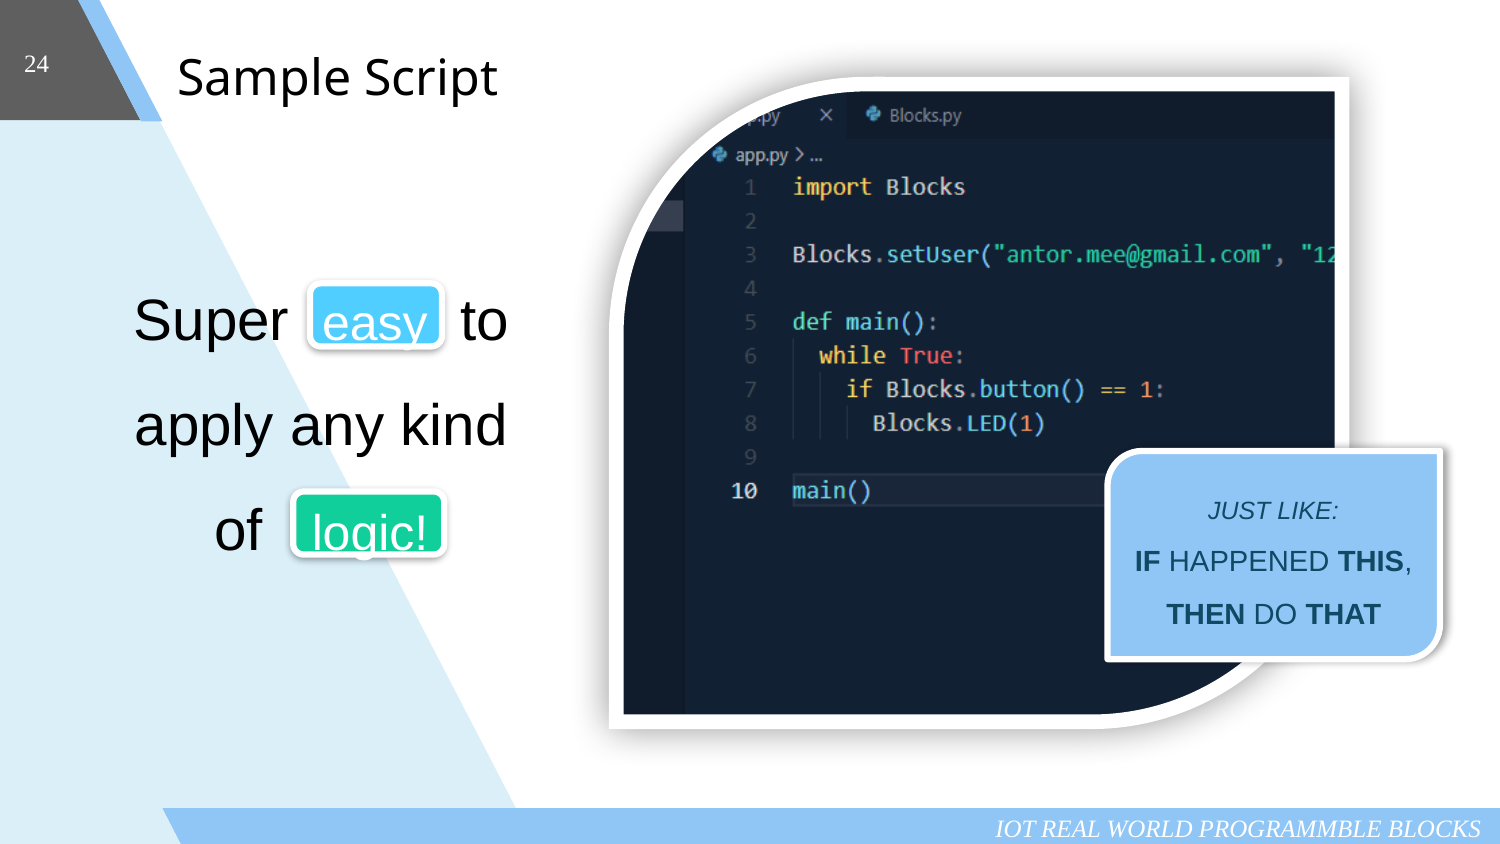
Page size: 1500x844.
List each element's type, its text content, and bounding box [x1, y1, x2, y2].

picture [615, 83, 1343, 722]
list 24 [0, 1, 77, 124]
text_box Super easy to apply any kind of logic! [112, 240, 531, 570]
text_box Sample Script [162, 37, 617, 113]
text_box JUST LIKE: IF HAPPENED THIS, THEN DO THAT [1347, 447, 1444, 663]
text_box IOT REAL WORLD PROGRAMMBLE BLOCKS [980, 804, 1497, 844]
